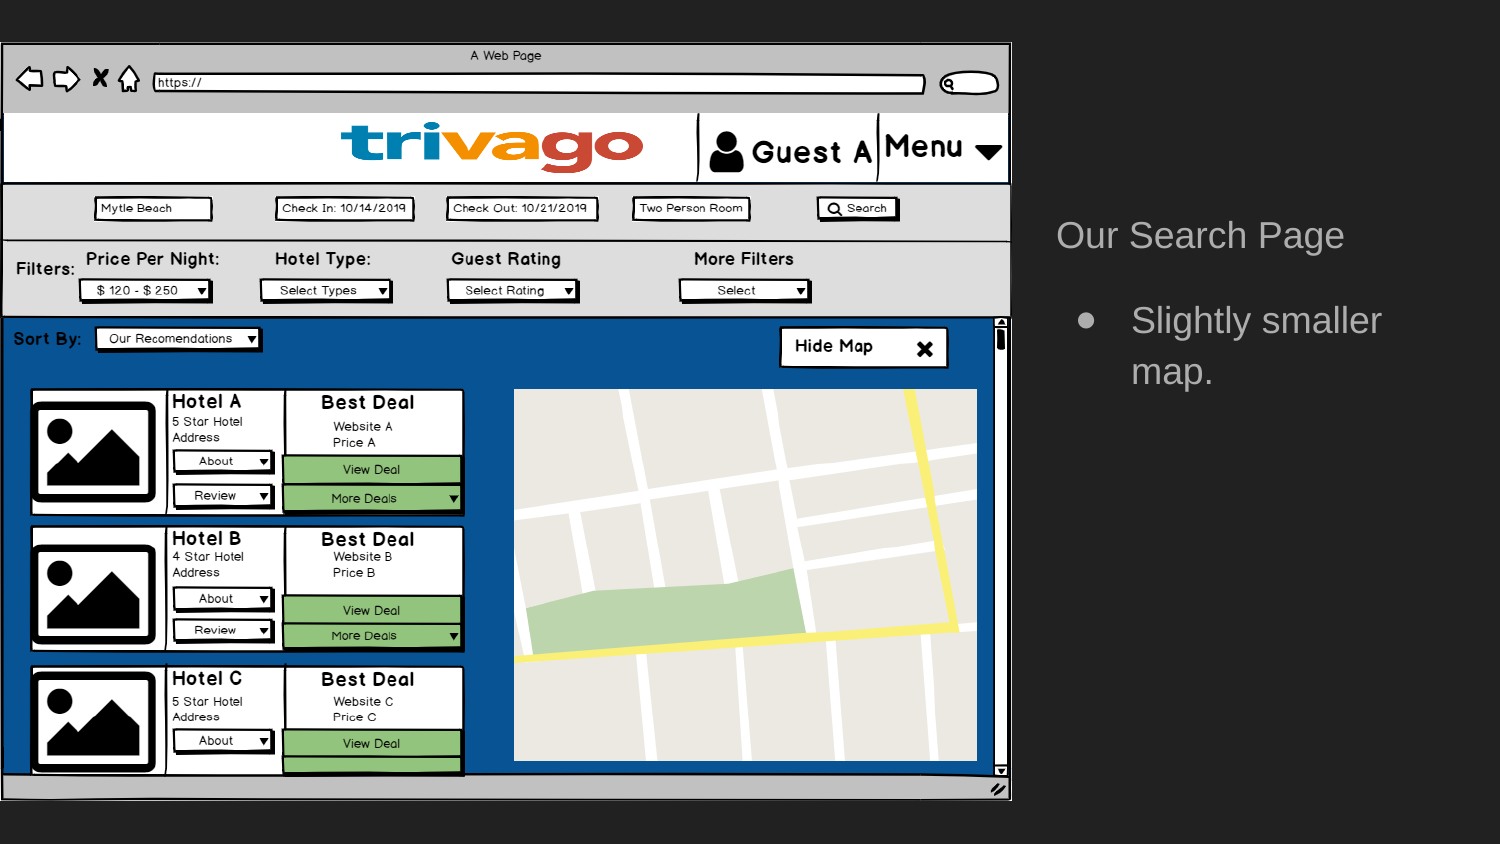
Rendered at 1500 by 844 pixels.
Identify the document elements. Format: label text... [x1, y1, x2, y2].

picture [0, 42, 1012, 801]
list Our Search Page Slightly smaller map. [1041, 189, 1467, 801]
